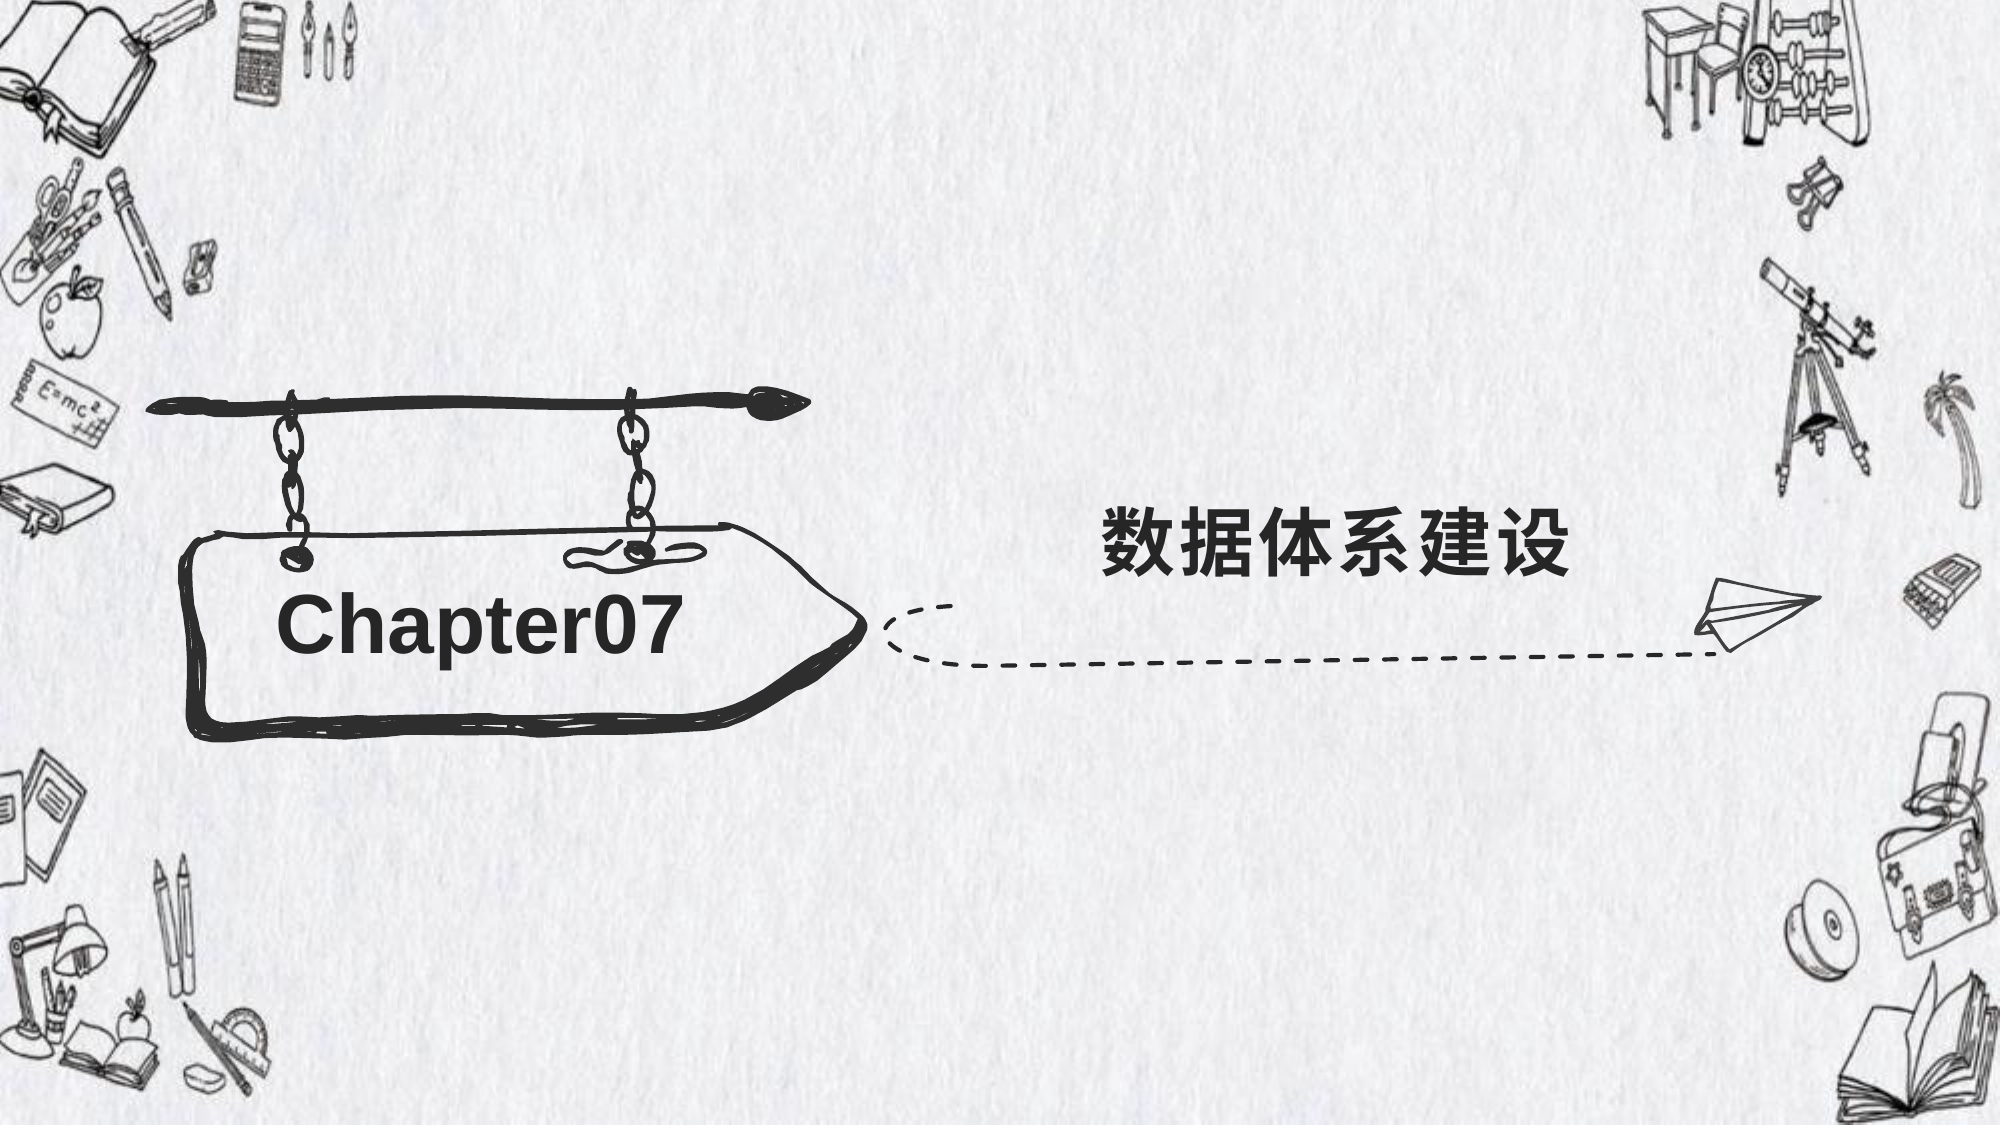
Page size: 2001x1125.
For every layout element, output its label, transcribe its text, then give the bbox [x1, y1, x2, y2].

title 数据体系建设 [853, 487, 1819, 610]
text_box Chapter07 [260, 562, 728, 699]
picture [0, 0, 2000, 1125]
